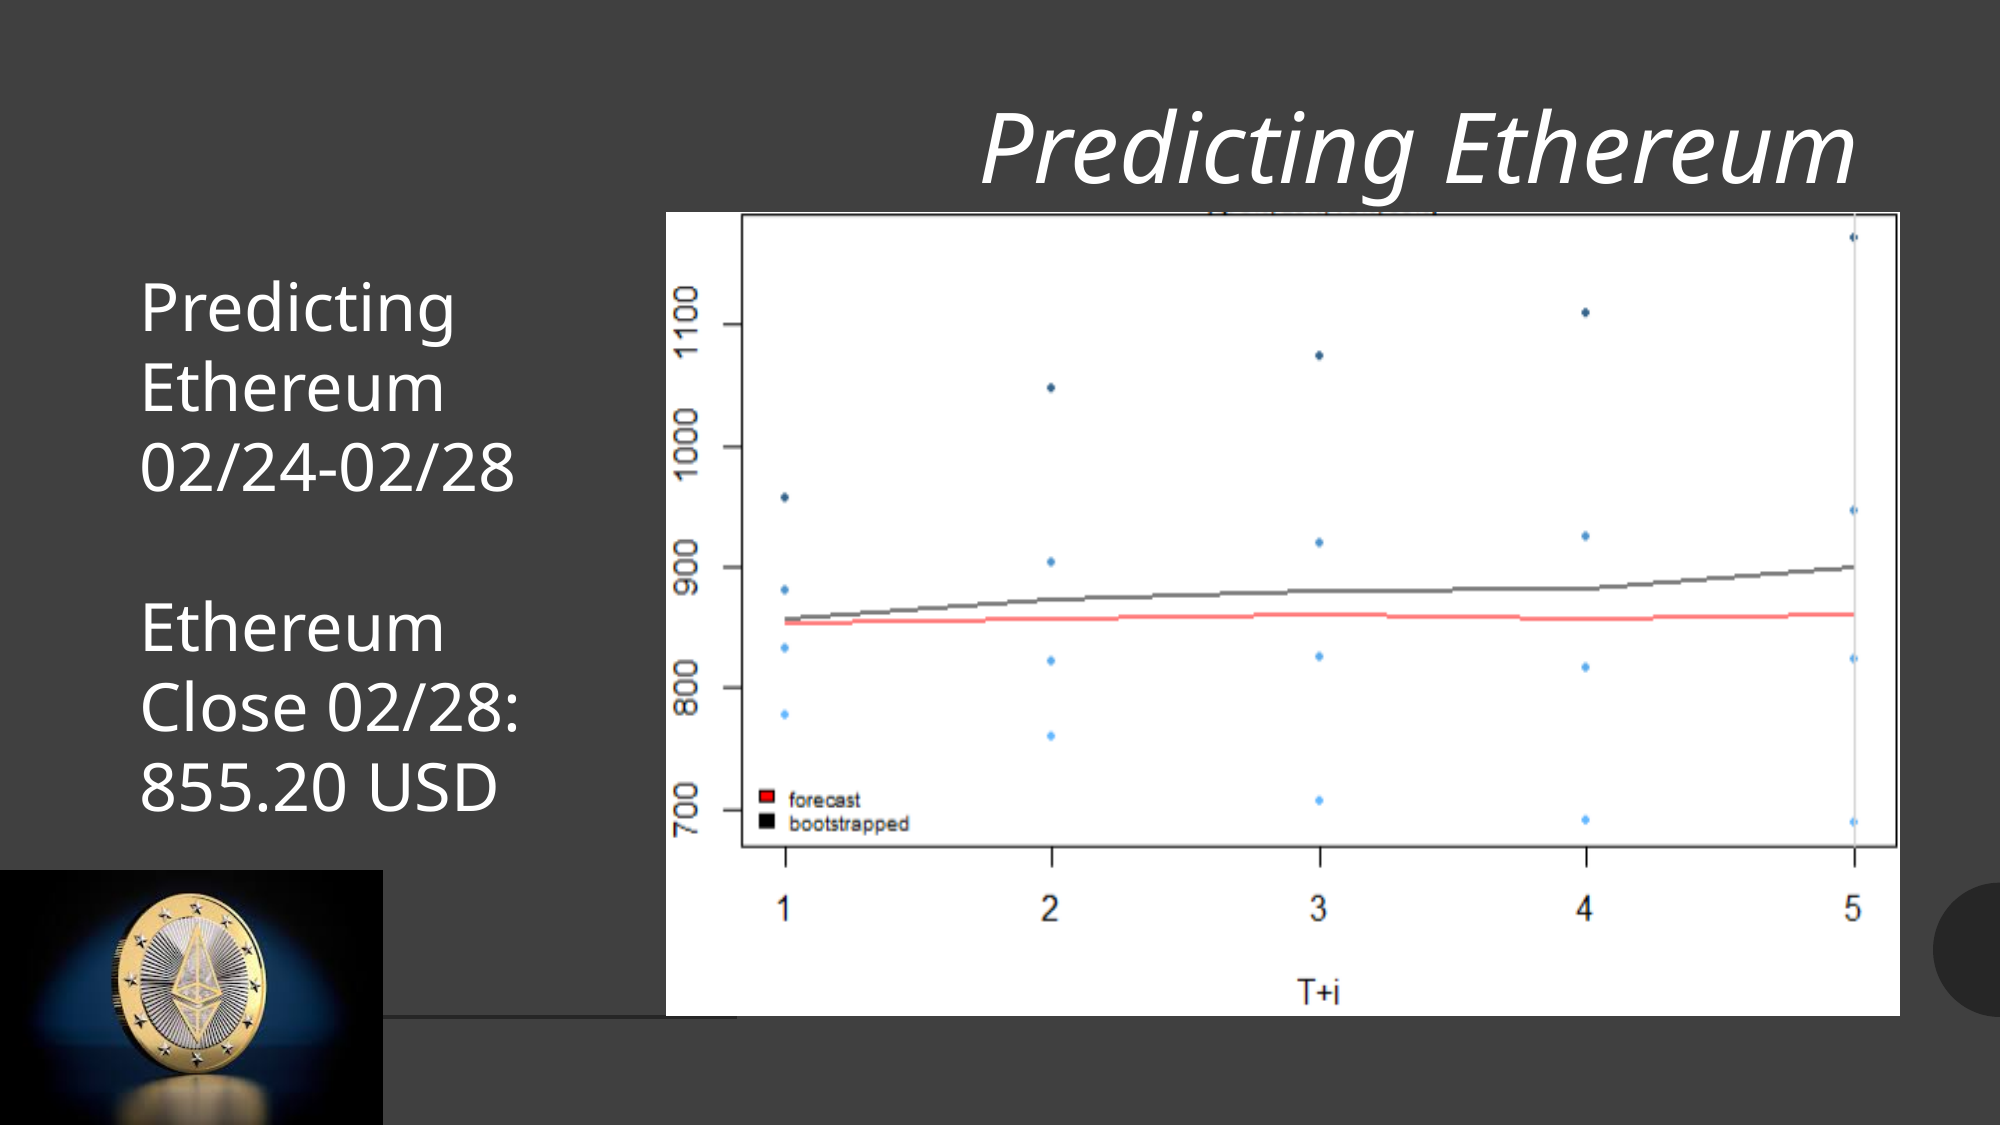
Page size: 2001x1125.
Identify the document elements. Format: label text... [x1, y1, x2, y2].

picture [0, 870, 383, 1125]
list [666, 212, 1900, 1016]
text_box Predicting Ethereum 02/24-02/28 Ethereum Close 02/28: 855.20 USD [125, 212, 618, 833]
title Predicting Ethereum [125, 91, 1875, 213]
